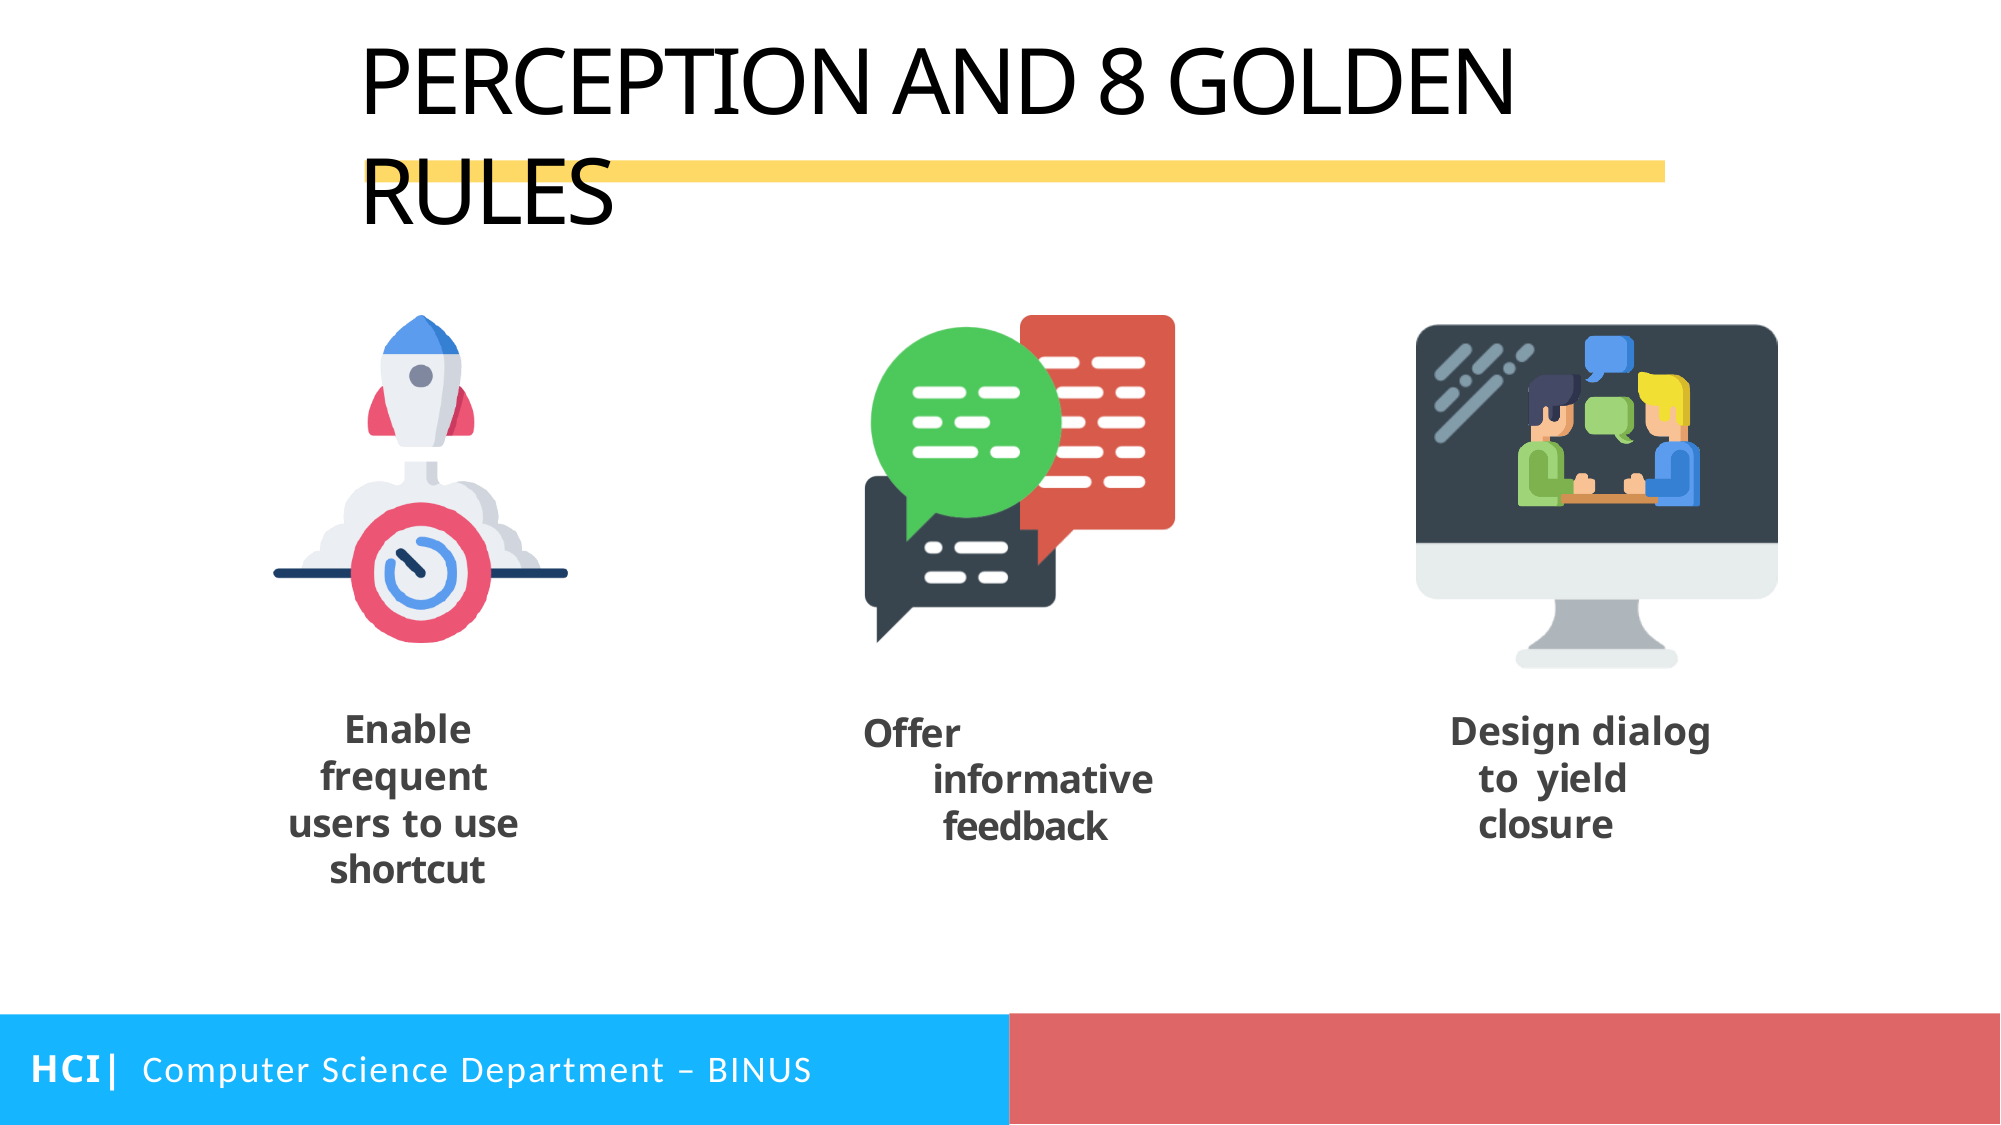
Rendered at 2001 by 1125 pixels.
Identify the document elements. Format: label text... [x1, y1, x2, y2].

picture [864, 315, 1176, 643]
text_box Enable frequent users to use shortcut [268, 702, 545, 892]
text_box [1416, 324, 1779, 669]
text_box Design dialog to yield closure [1446, 704, 1723, 847]
picture [273, 315, 568, 643]
title PERCEPTION AND 8 GOLDEN RULES [355, 19, 1664, 243]
text_box Offer informative feedback [859, 705, 1159, 849]
